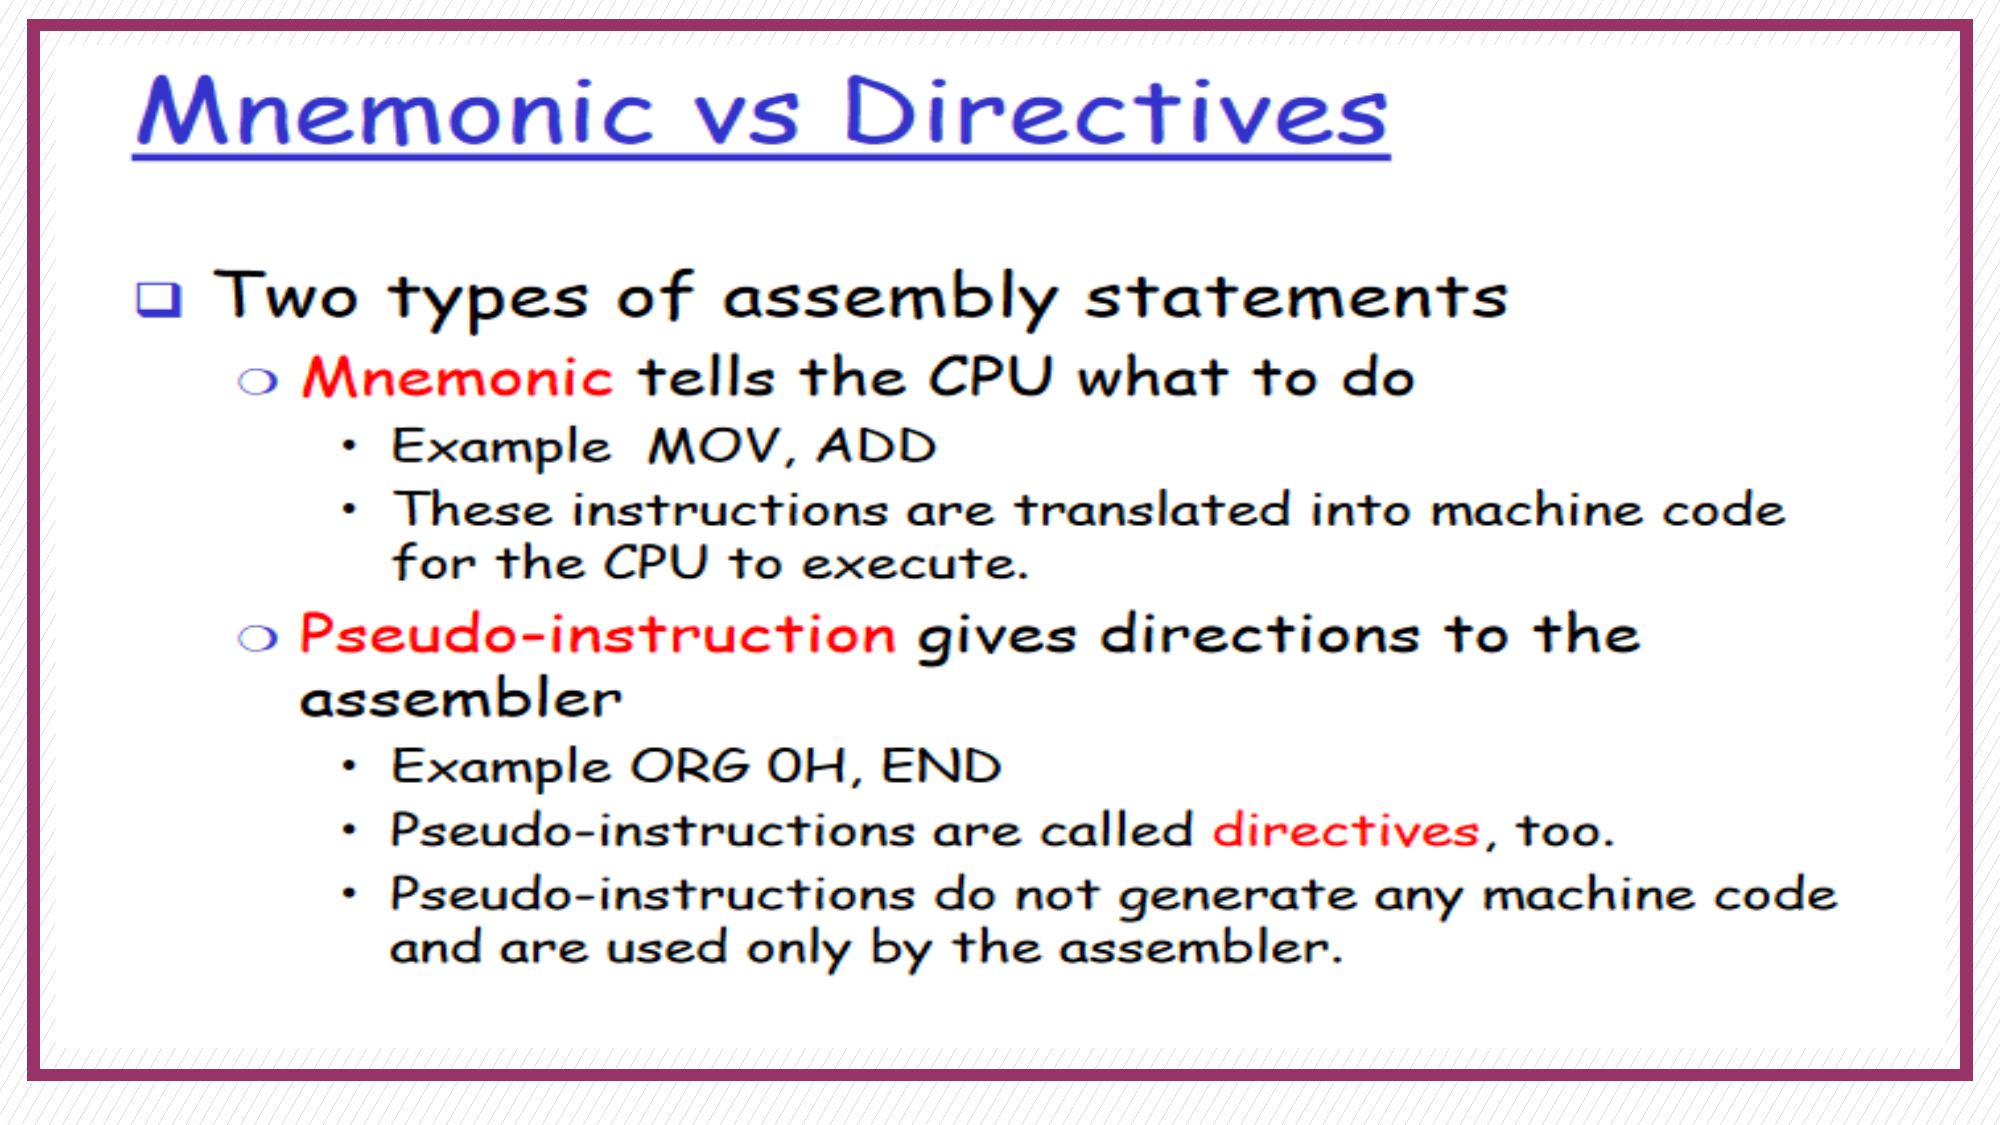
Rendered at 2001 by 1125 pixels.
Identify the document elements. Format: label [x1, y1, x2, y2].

picture [55, 44, 1946, 1049]
